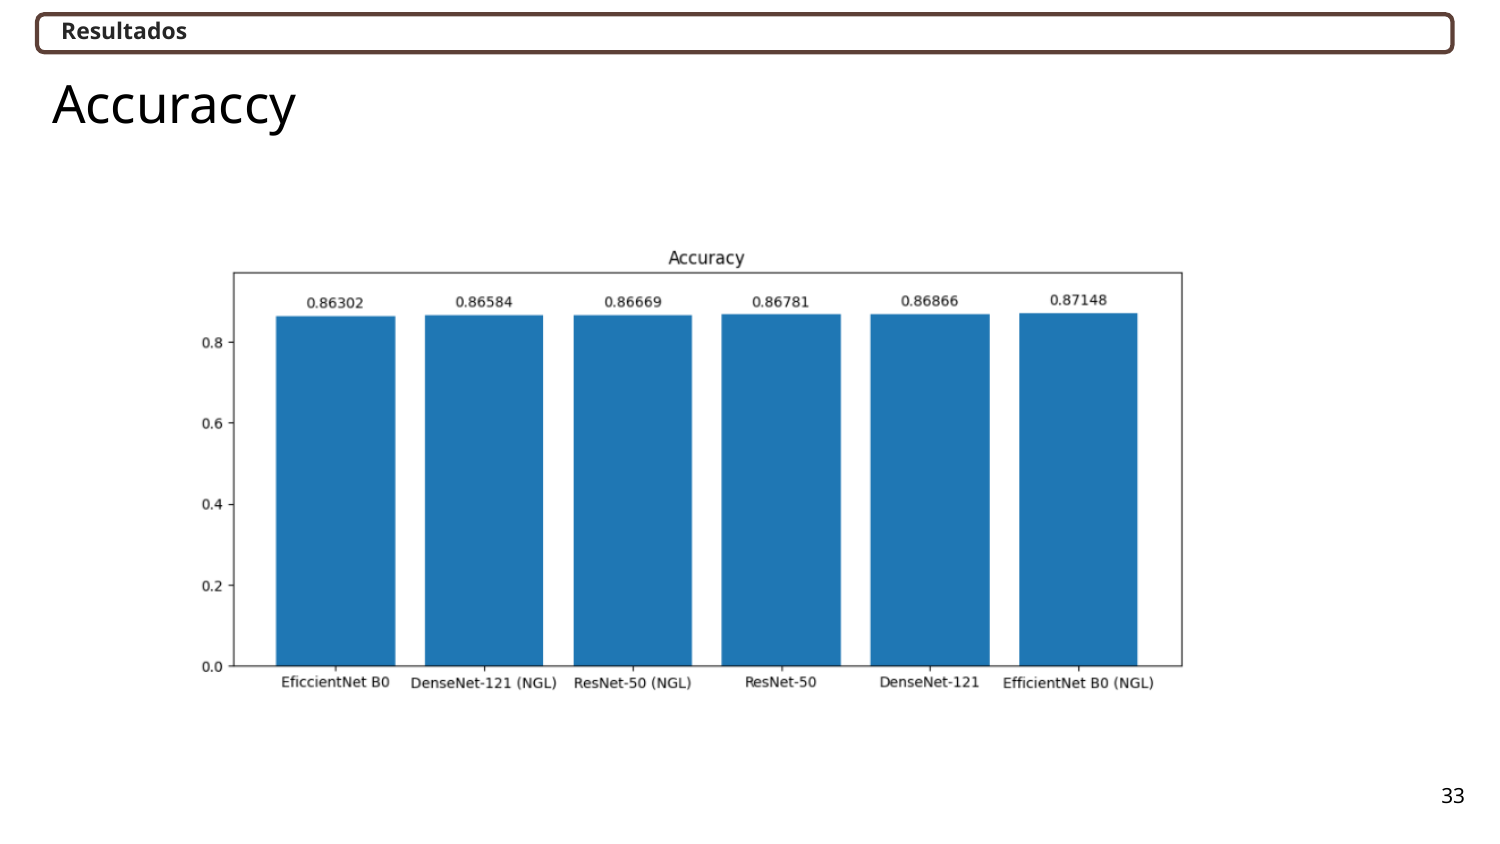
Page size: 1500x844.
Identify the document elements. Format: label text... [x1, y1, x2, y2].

text_box Resultados [61, 17, 314, 44]
text_box [37, 14, 1453, 53]
picture [195, 243, 1194, 697]
title Accuraccy [37, 55, 1435, 149]
slide_number 33 [1389, 764, 1480, 830]
